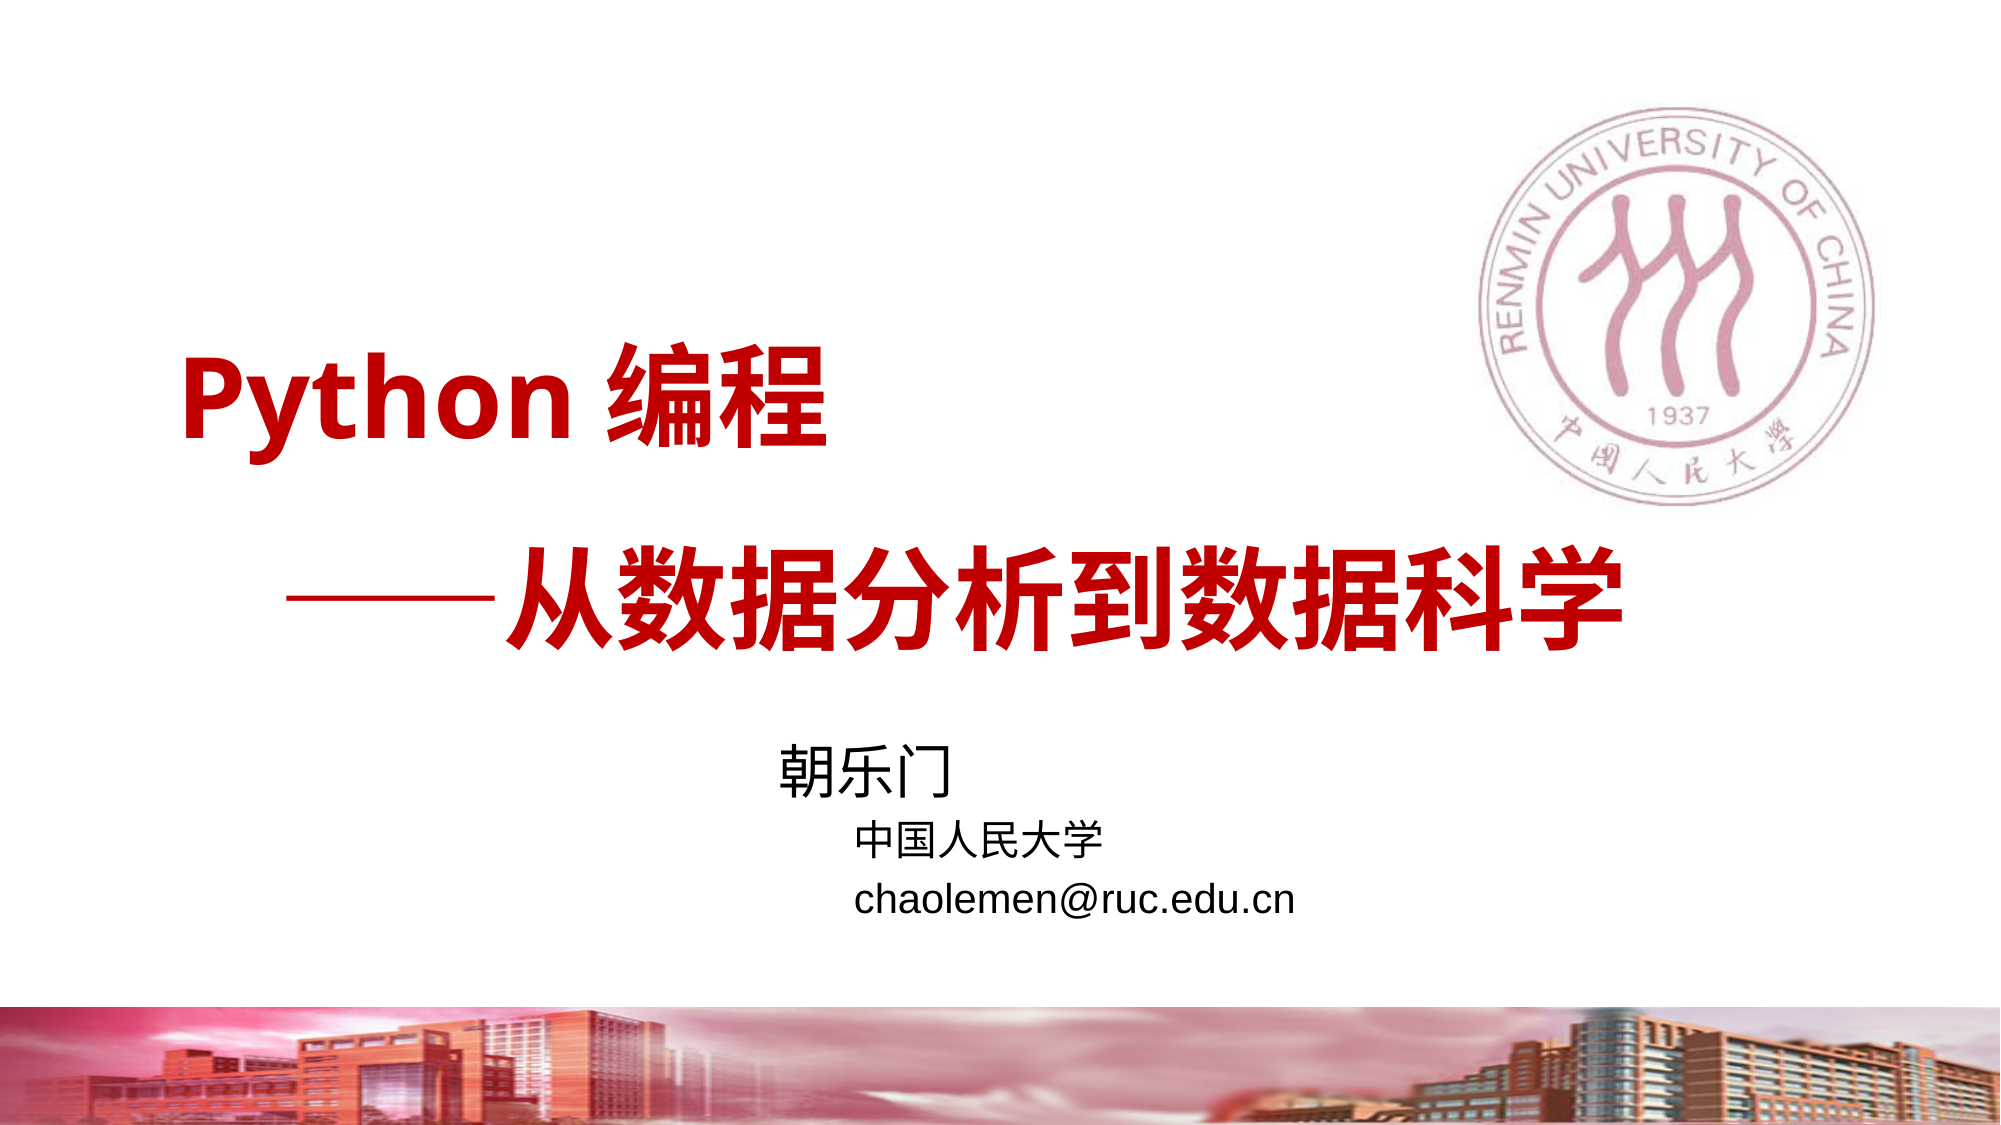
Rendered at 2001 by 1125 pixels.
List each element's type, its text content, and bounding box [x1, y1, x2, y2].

subtitle 朝乐门 中国人民大学 chaolemen@ruc.edu.cn [763, 727, 1591, 1016]
title Python编程 ——从数据分析到数据科学 [161, 225, 1846, 697]
picture [1472, 102, 1883, 513]
picture [0, 1007, 2000, 1125]
